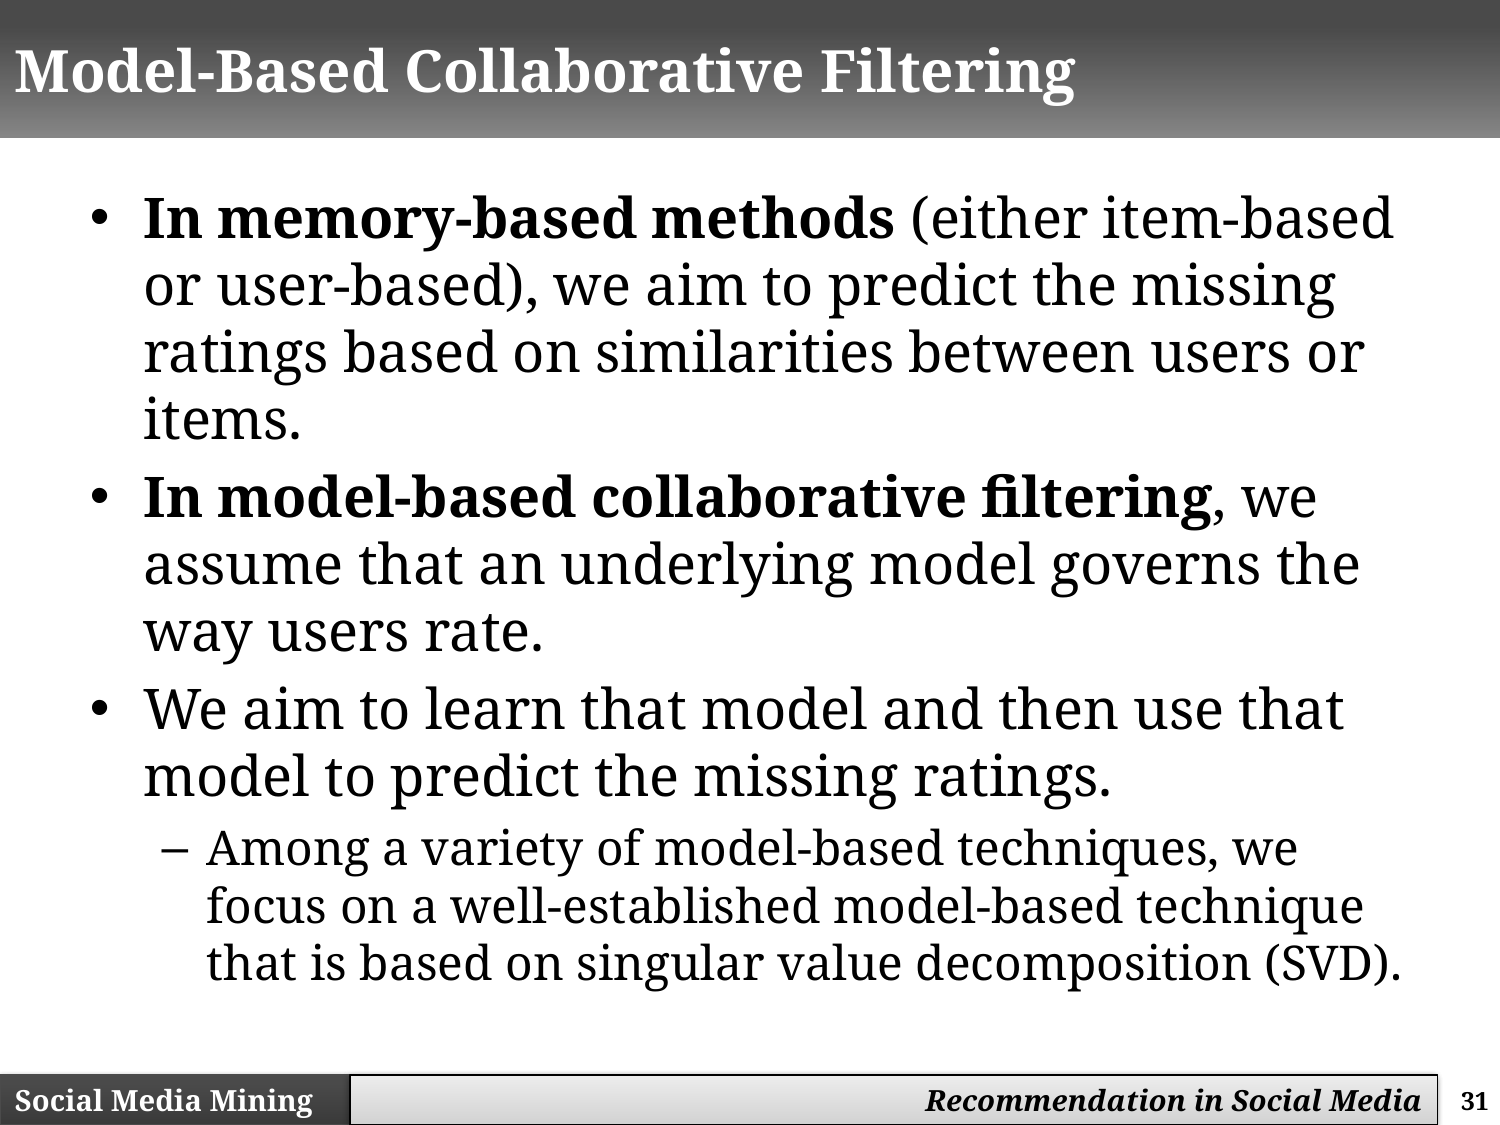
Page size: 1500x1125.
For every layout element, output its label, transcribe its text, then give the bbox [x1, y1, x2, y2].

title Model-Based Collaborative Filtering [0, 0, 1500, 138]
list In memory-based methods (either item-based or user-based), we aim to predict the missing ratings based on similarities between users or items. In model-based collaborative ﬁltering, we assume that an underlying model governs the way users rate. We aim to learn that model and then use that model to predict the missing ratings. Among a variety of model-based techniques, we focus on a well-established model-based technique that is based on singular value decomposition (SVD). [75, 174, 1425, 1048]
